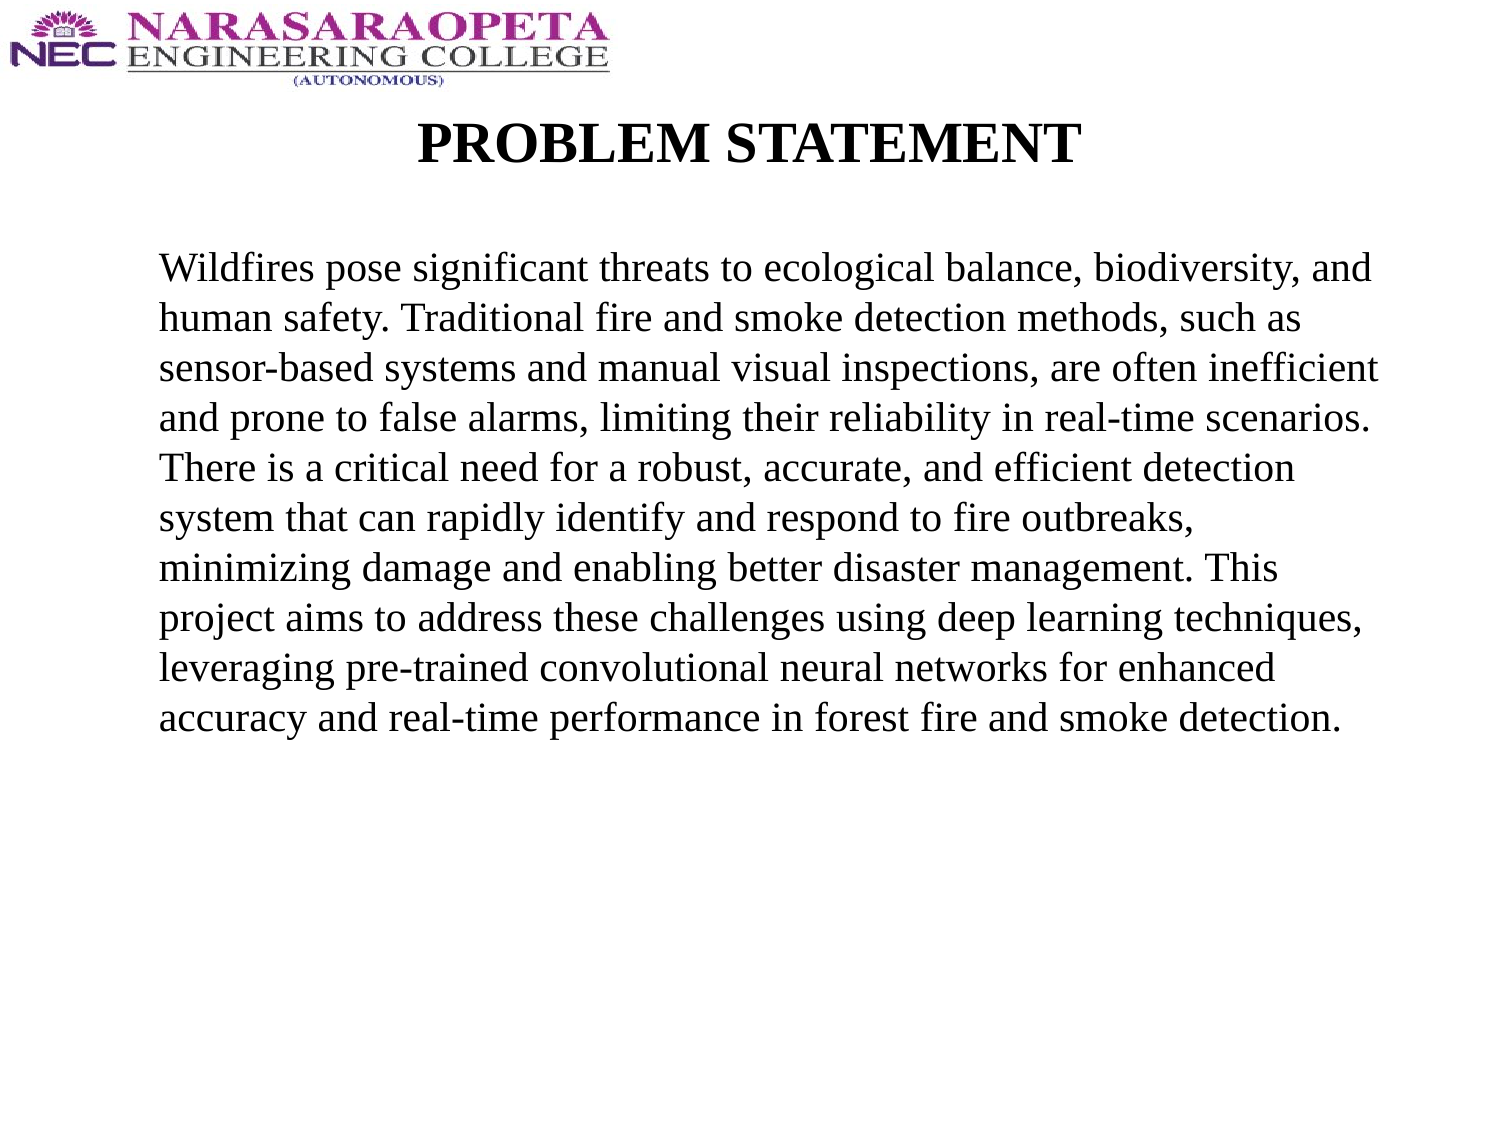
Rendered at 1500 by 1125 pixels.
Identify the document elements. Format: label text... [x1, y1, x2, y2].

picture [0, 4, 618, 92]
title PROBLEM STATEMENT [75, 45, 1425, 233]
text_box Wildfires pose significant threats to ecological balance, biodiversity, and human safety. Traditional fire and smoke detection methods, such as sensor-based systems and manual visual inspections, are often inefficient and prone to false alarms, limiting their reliability in real-time scenarios. There is a critical need for a robust, accurate, and efficient detection system that can rapidly identify and respond to fire outbreaks, minimizing damage and enabling better disaster management. This project aims to address these challenges using deep learning techniques, leveraging pre-trained convolutional neural networks for enhanced accuracy and real-time performance in forest fire and smoke detection. [144, 232, 1402, 815]
